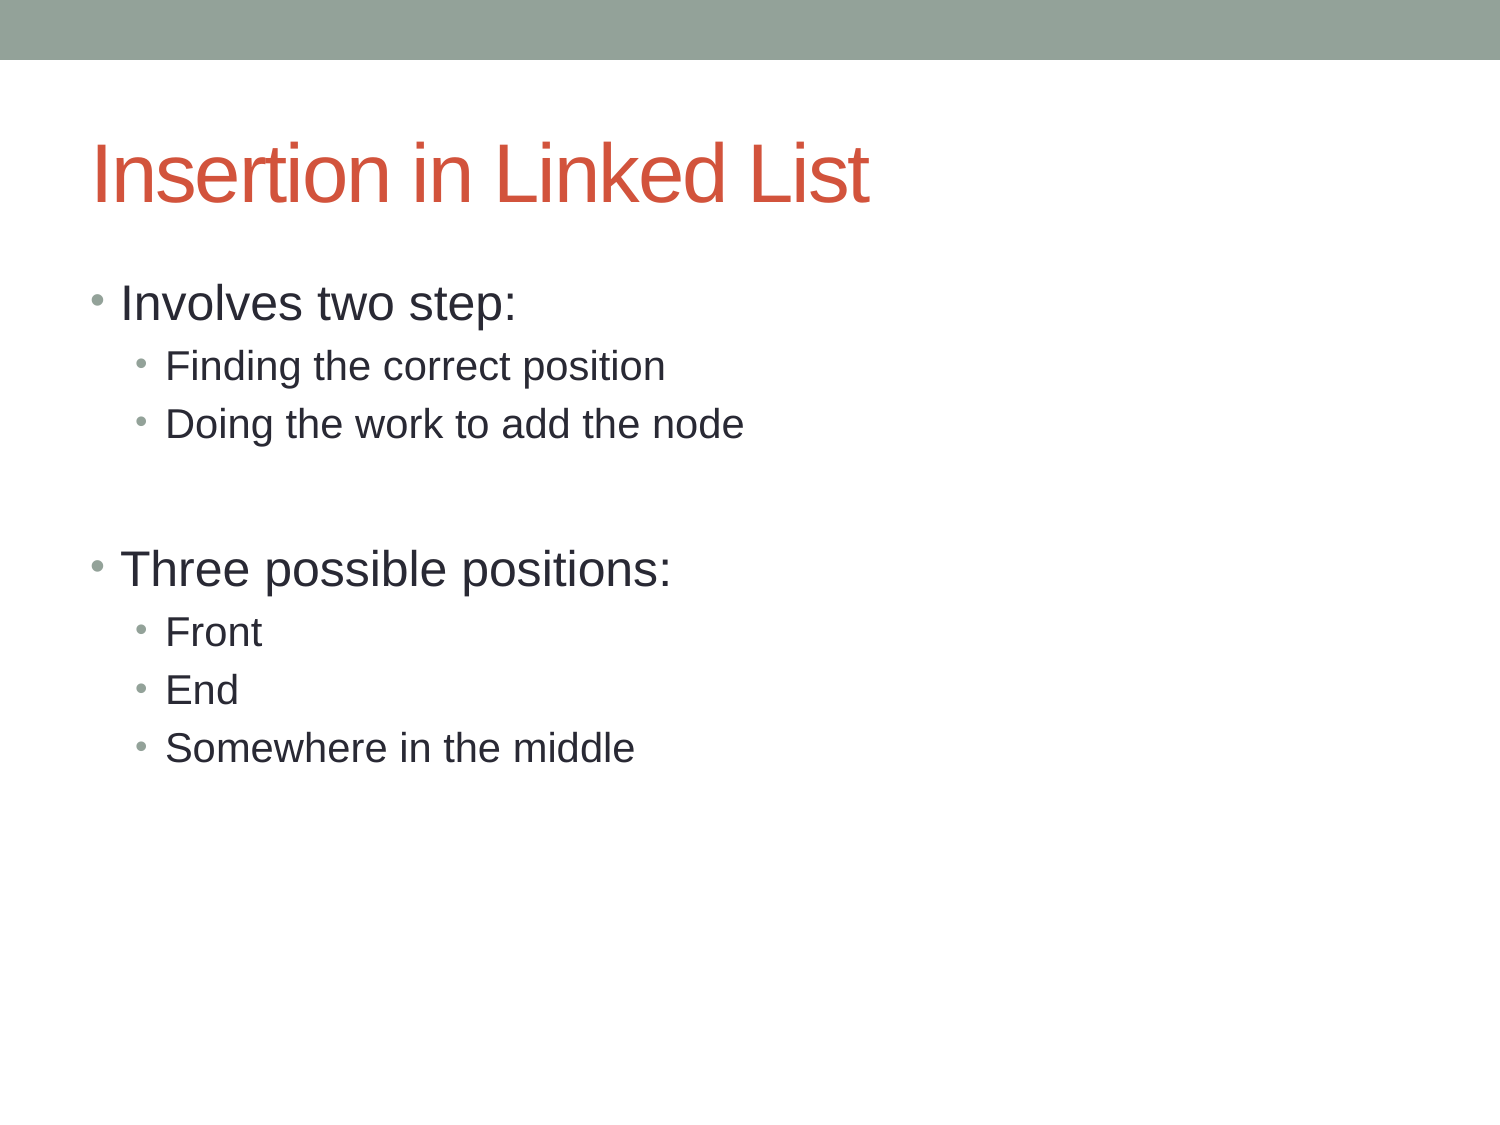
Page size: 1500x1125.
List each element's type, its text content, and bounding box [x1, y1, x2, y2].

title Insertion in Linked List [75, 87, 1425, 250]
list Involves two step: Finding the correct position Doing the work to add the node Three possible positions: Front End Somewhere in the middle [75, 262, 1425, 1063]
